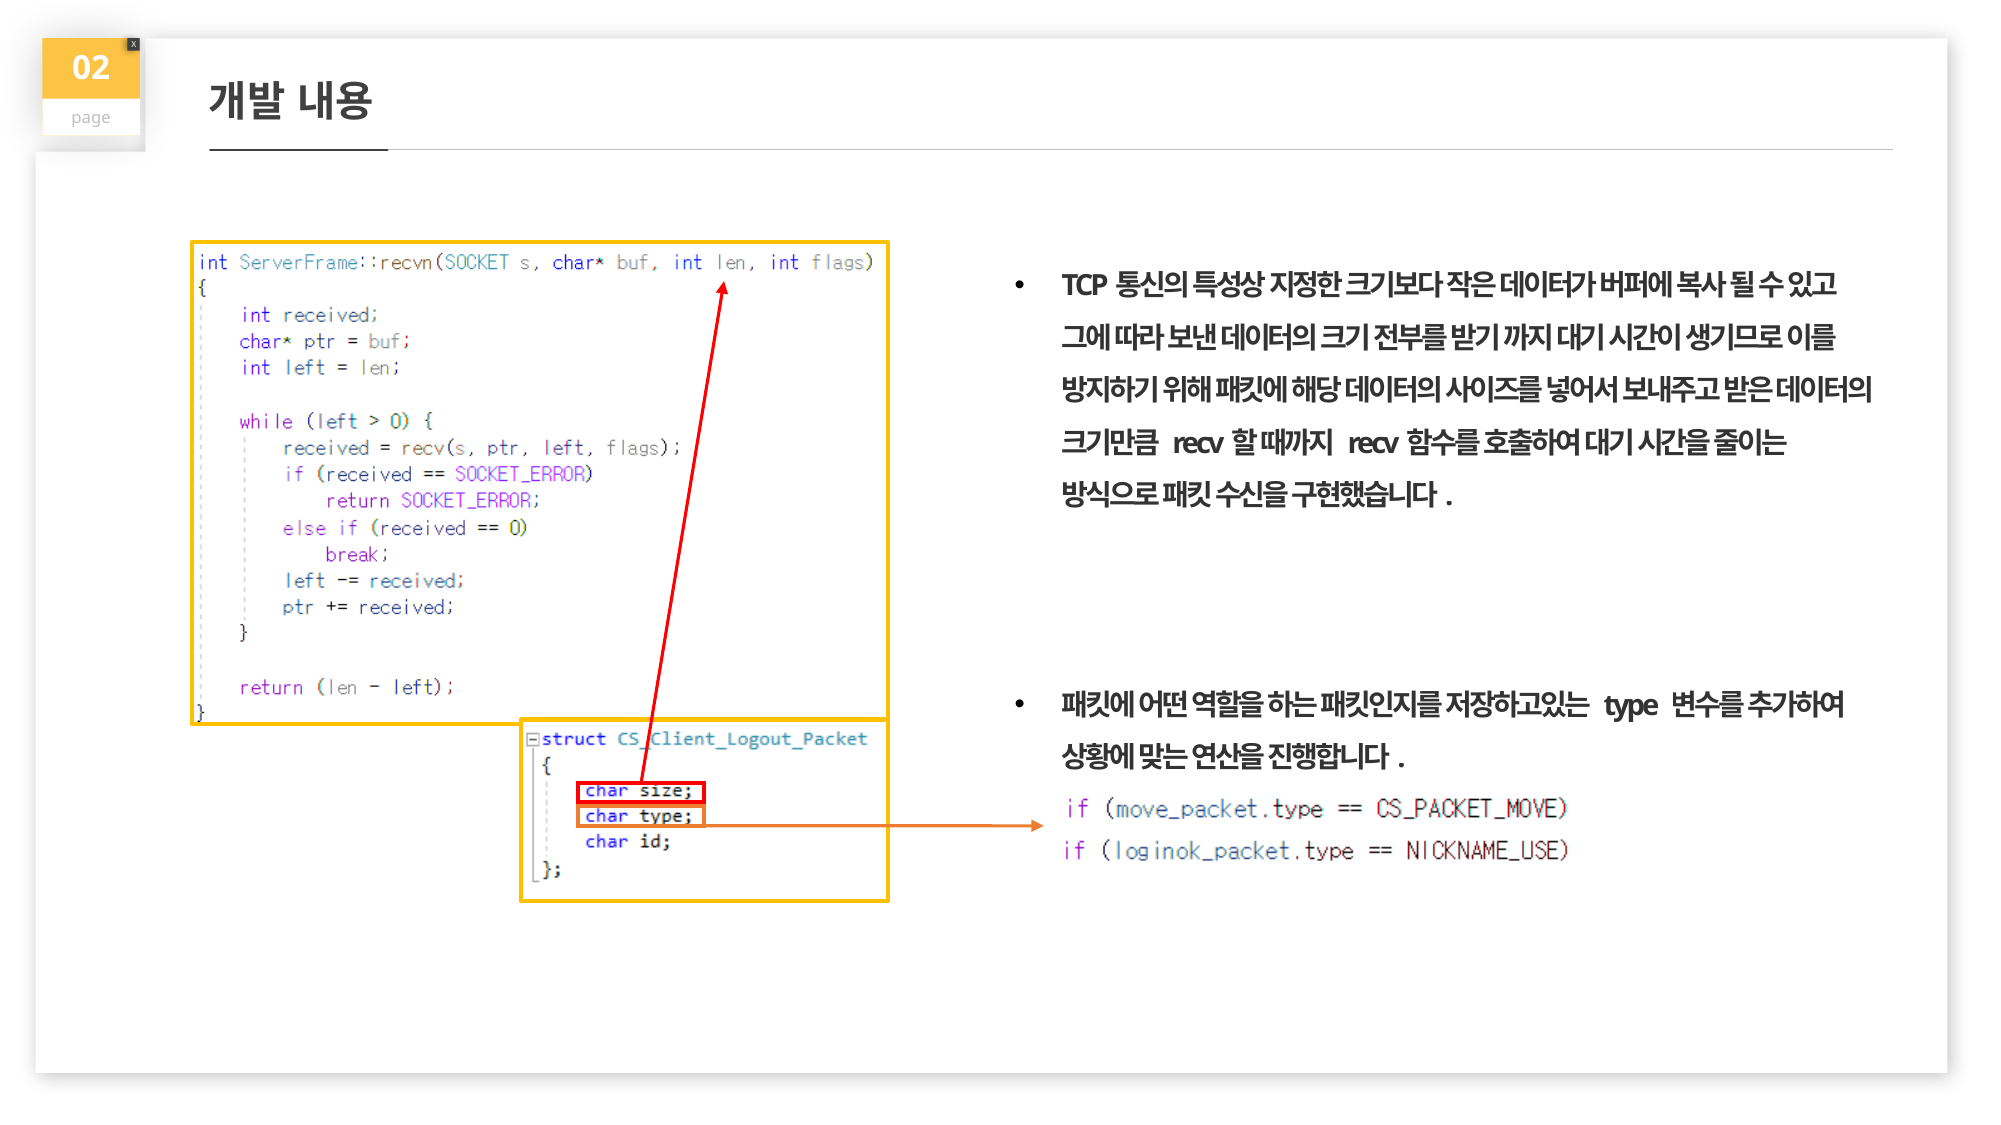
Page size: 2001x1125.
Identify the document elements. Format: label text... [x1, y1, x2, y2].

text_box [1056, 782, 1576, 870]
text_box 개발 내용 [193, 42, 1194, 133]
text_box [35, 37, 1948, 1074]
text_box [641, 281, 724, 783]
text_box TCP통신의 특성상 지정한 크기보다 작은 데이터가 버퍼에 복사 될 수 있고 그에 따라 보낸 데이터의 크기 전부를 받기 까지 대기 시간이 생기므로 이를 방지하기 위해 패킷에 해당 데이터의 사이즈를 넣어서 보내주고 받은 데이터의 크기만큼 recv할 때까지 recv함수를 호출하여 대기 시간을 줄이는 방식으로 패킷 수신을 구현했습니다. 패킷에 어떤 역할을 하는 패킷인지를 저장하고있는 type 변수를 추가하여 상황에 맞는 연산을 진행합니다. [999, 241, 1894, 781]
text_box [42, 38, 140, 136]
picture [193, 243, 887, 899]
